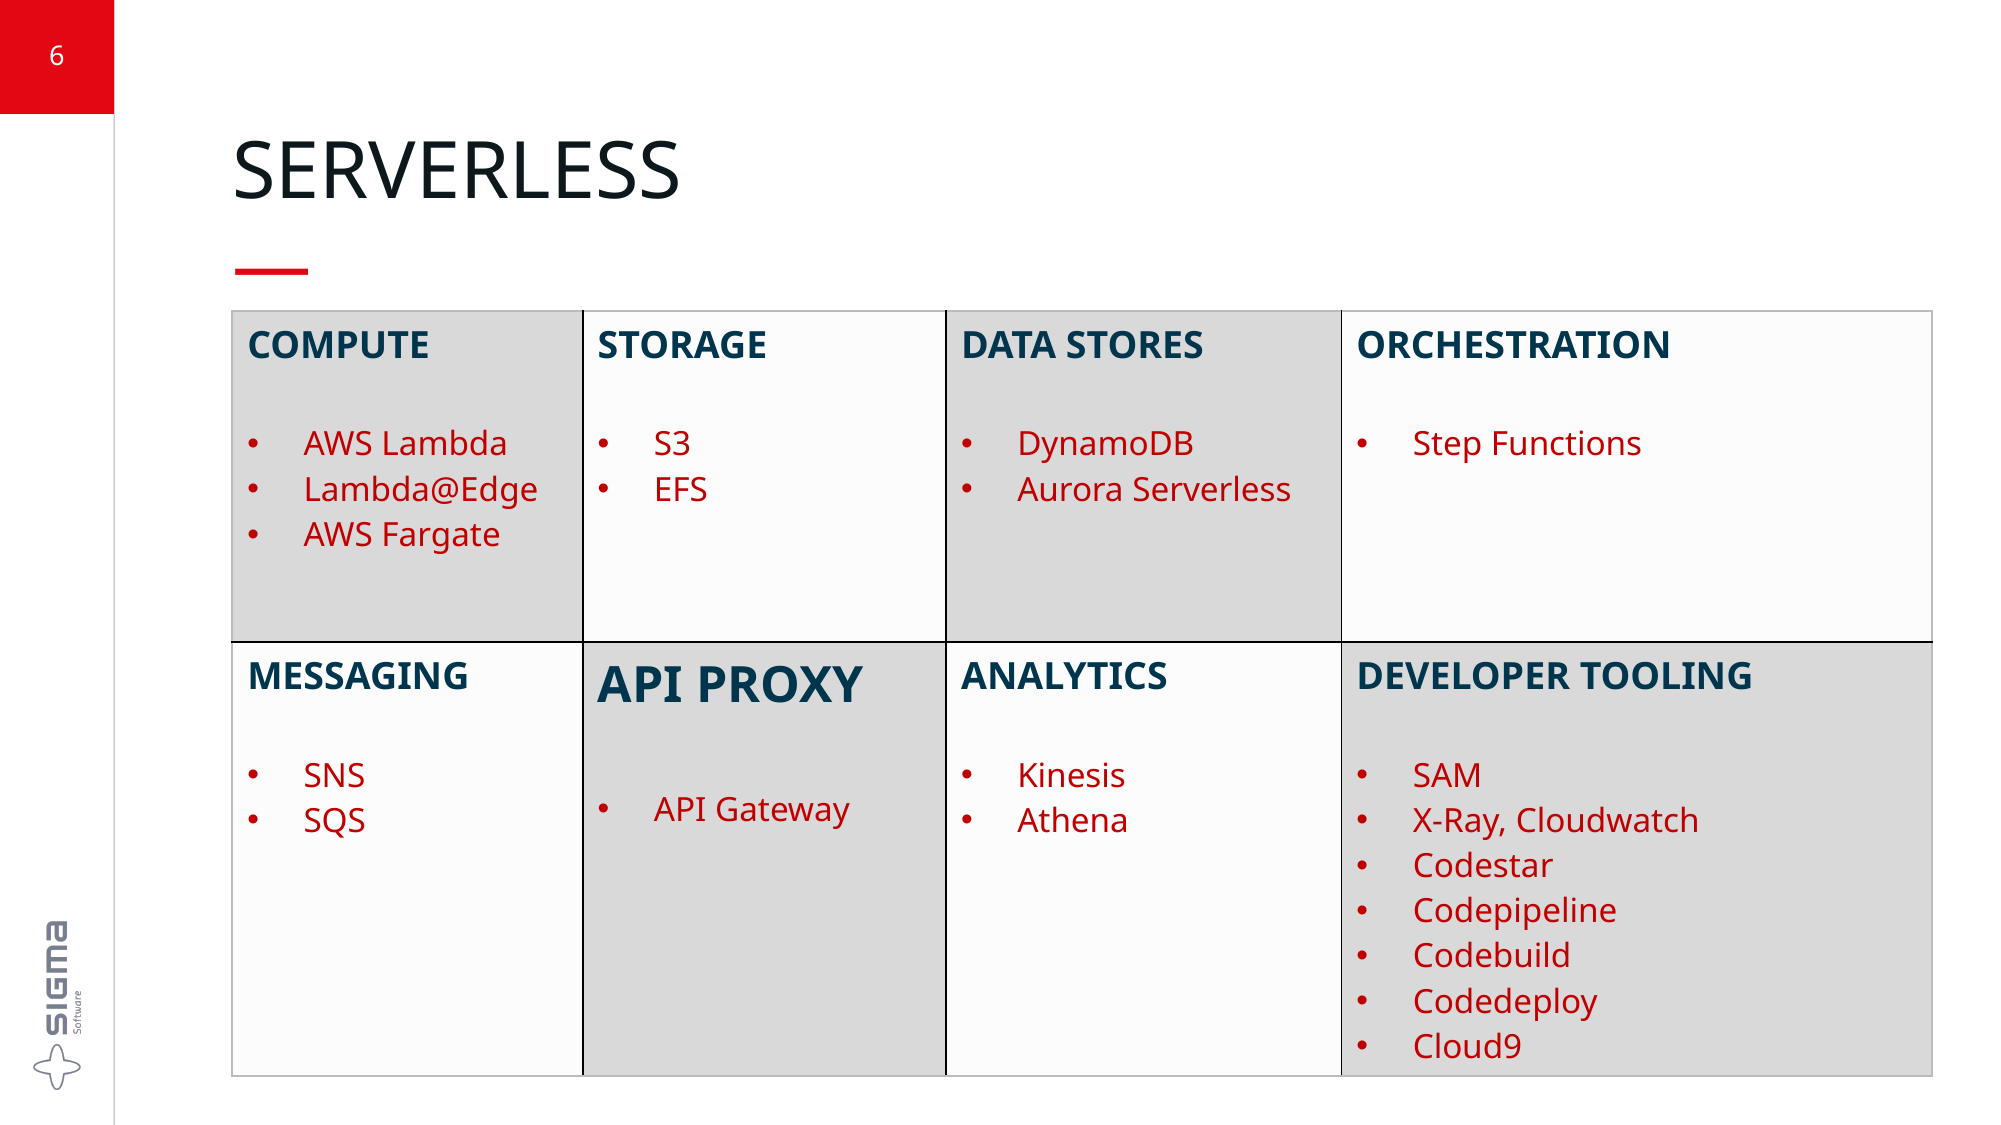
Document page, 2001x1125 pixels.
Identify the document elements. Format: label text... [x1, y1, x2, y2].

table_cell API PROXY API Gateway [584, 643, 945, 1075]
table_cell MESSAGING SNS SQS [233, 643, 582, 1075]
slide_number 6 [0, 0, 114, 114]
table_header COMPUTE AWS Lambda Lambda@Edge AWS Fargate [233, 312, 582, 641]
picture [34, 922, 81, 1090]
table_header STORAGE S3 EFS [584, 312, 945, 641]
table_header DATA STORES DynamoDB Aurora Serverless [947, 312, 1341, 641]
table_cell ANALYTICS Kinesis Athena [947, 643, 1341, 1075]
table_cell DEVELOPER TOOLING SAM X-Ray, Cloudwatch Codestar Codepipeline Codebuild Codedeploy Cloud9 [1342, 643, 1931, 1075]
table_header ORCHESTRATION Step Functions [1342, 312, 1931, 641]
title SERVERLESS — [232, 119, 1886, 310]
